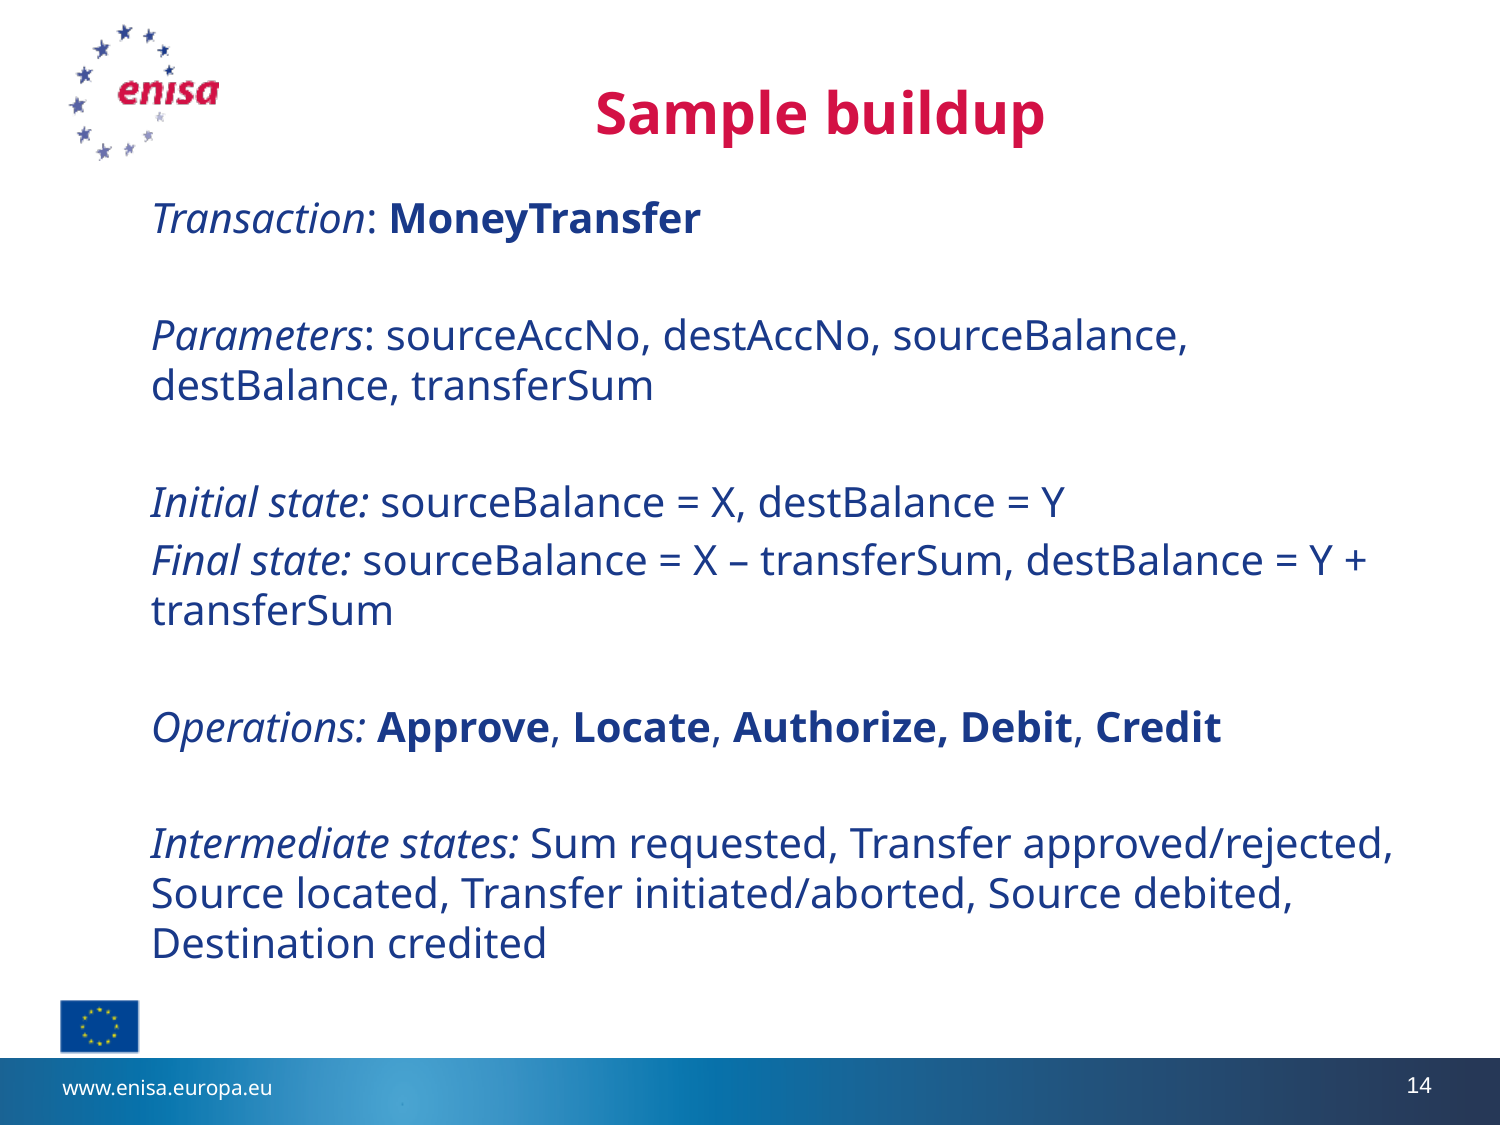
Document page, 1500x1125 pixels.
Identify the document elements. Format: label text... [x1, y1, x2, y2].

picture [0, 1058, 132, 1125]
picture [715, 1058, 721, 1125]
picture [708, 1058, 713, 1125]
list Transaction: MoneyTransfer Parameters: sourceAccNo, destAccNo, sourceBalance, destBalance, transferSum Initial state: sourceBalance = X, destBalance = Y Final state: sourceBalance = X – transferSum, destBalance = Y + transferSum Operations: Approve, Locate, Authorize, Debit, Credit Intermediate states: Sum requested, Transfer approved/rejected, Source located, Transfer initiated/aborted, Source debited, Destination credited [135, 184, 1436, 835]
title Sample buildup [171, 54, 1471, 168]
picture [142, 1058, 147, 1125]
picture [59, 999, 140, 1054]
picture [134, 1058, 140, 1125]
picture [68, 23, 219, 161]
picture [724, 1058, 1500, 1125]
picture [180, 1058, 667, 1125]
